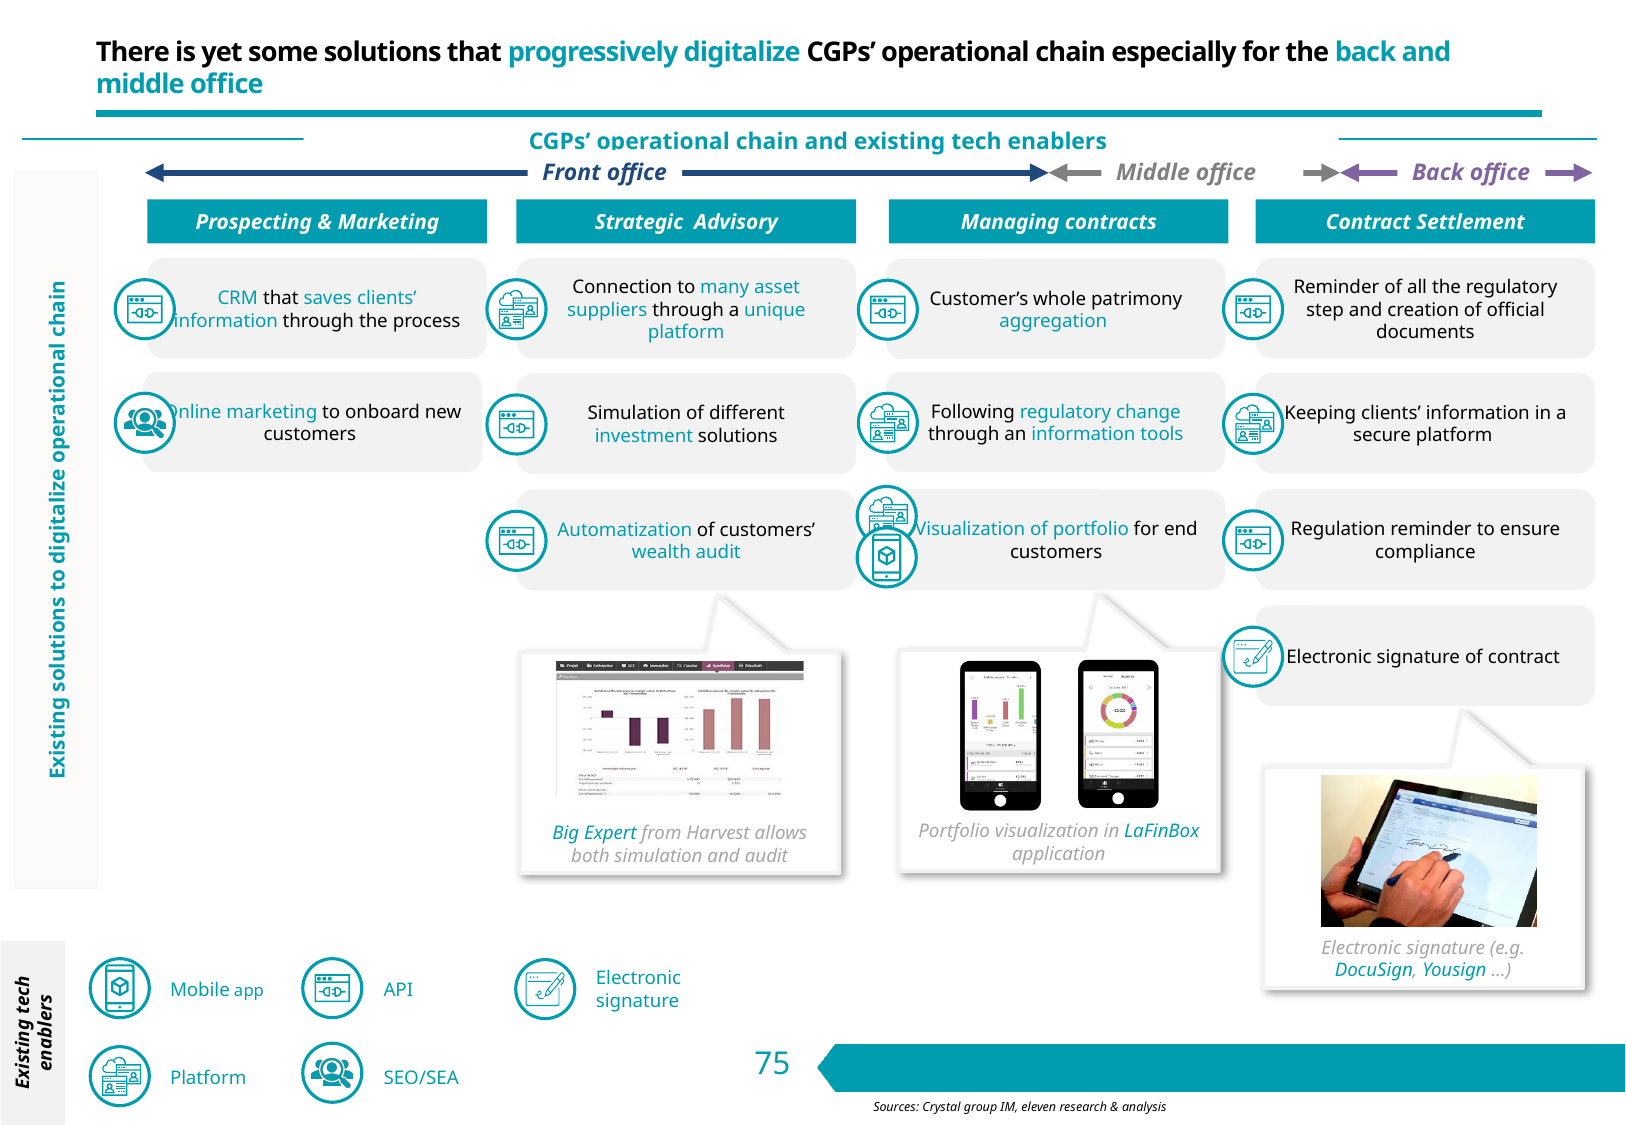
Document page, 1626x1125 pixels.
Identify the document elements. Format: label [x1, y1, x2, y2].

text_box [368, 1058, 493, 1096]
text_box [858, 258, 1596, 360]
text_box [0, 940, 66, 1125]
text_box [858, 371, 1596, 474]
text_box [14, 172, 98, 889]
text_box [89, 958, 150, 1018]
text_box [155, 1058, 280, 1096]
picture [810, 1044, 1625, 1115]
title [95, 19, 1542, 114]
text_box [486, 486, 1596, 591]
text_box [1223, 605, 1596, 707]
text_box [302, 958, 363, 1018]
text_box [516, 199, 857, 244]
text_box [115, 198, 857, 474]
text_box [1255, 199, 1596, 244]
text_box [1263, 766, 1583, 989]
text_box [22, 119, 1597, 193]
text_box [581, 958, 706, 1019]
text_box [89, 1046, 150, 1106]
text_box [155, 970, 291, 1008]
text_box [858, 1091, 1292, 1119]
text_box [888, 199, 1229, 244]
text_box [898, 649, 1219, 872]
text_box [302, 1042, 363, 1103]
text_box [519, 651, 840, 874]
text_box [515, 959, 575, 1019]
text_box [368, 970, 493, 1008]
